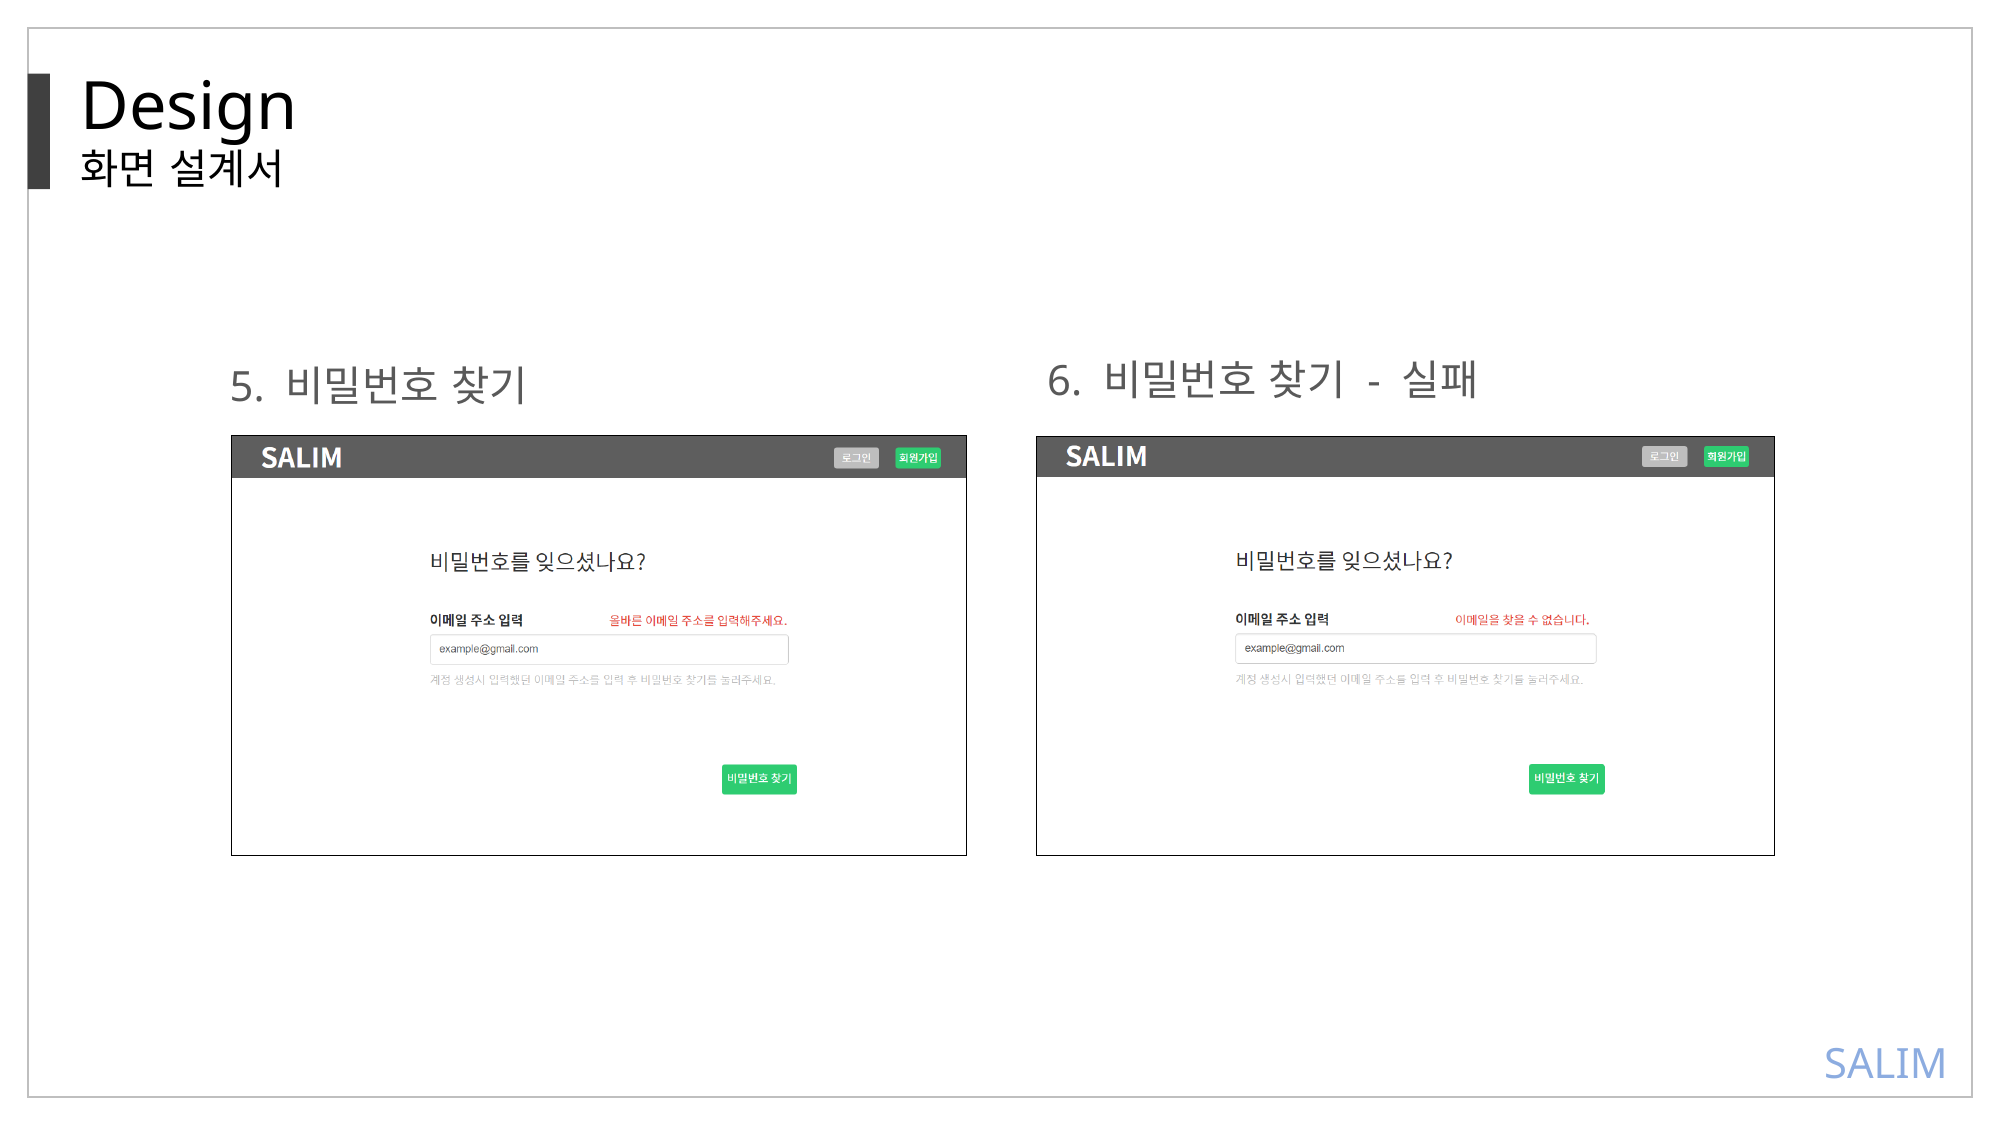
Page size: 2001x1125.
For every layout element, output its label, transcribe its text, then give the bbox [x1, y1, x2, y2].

text_box [27, 73, 51, 190]
text_box 6. 비밀번호 찾기 - 실패 [1032, 346, 1553, 411]
picture [1036, 436, 1775, 856]
text_box SALIM [1800, 1029, 1972, 1095]
text_box 5. 비밀번호 찾기 [214, 351, 736, 417]
text_box Design 화면 설계서 [65, 55, 863, 201]
text_box [27, 27, 1973, 1098]
picture [231, 435, 967, 856]
